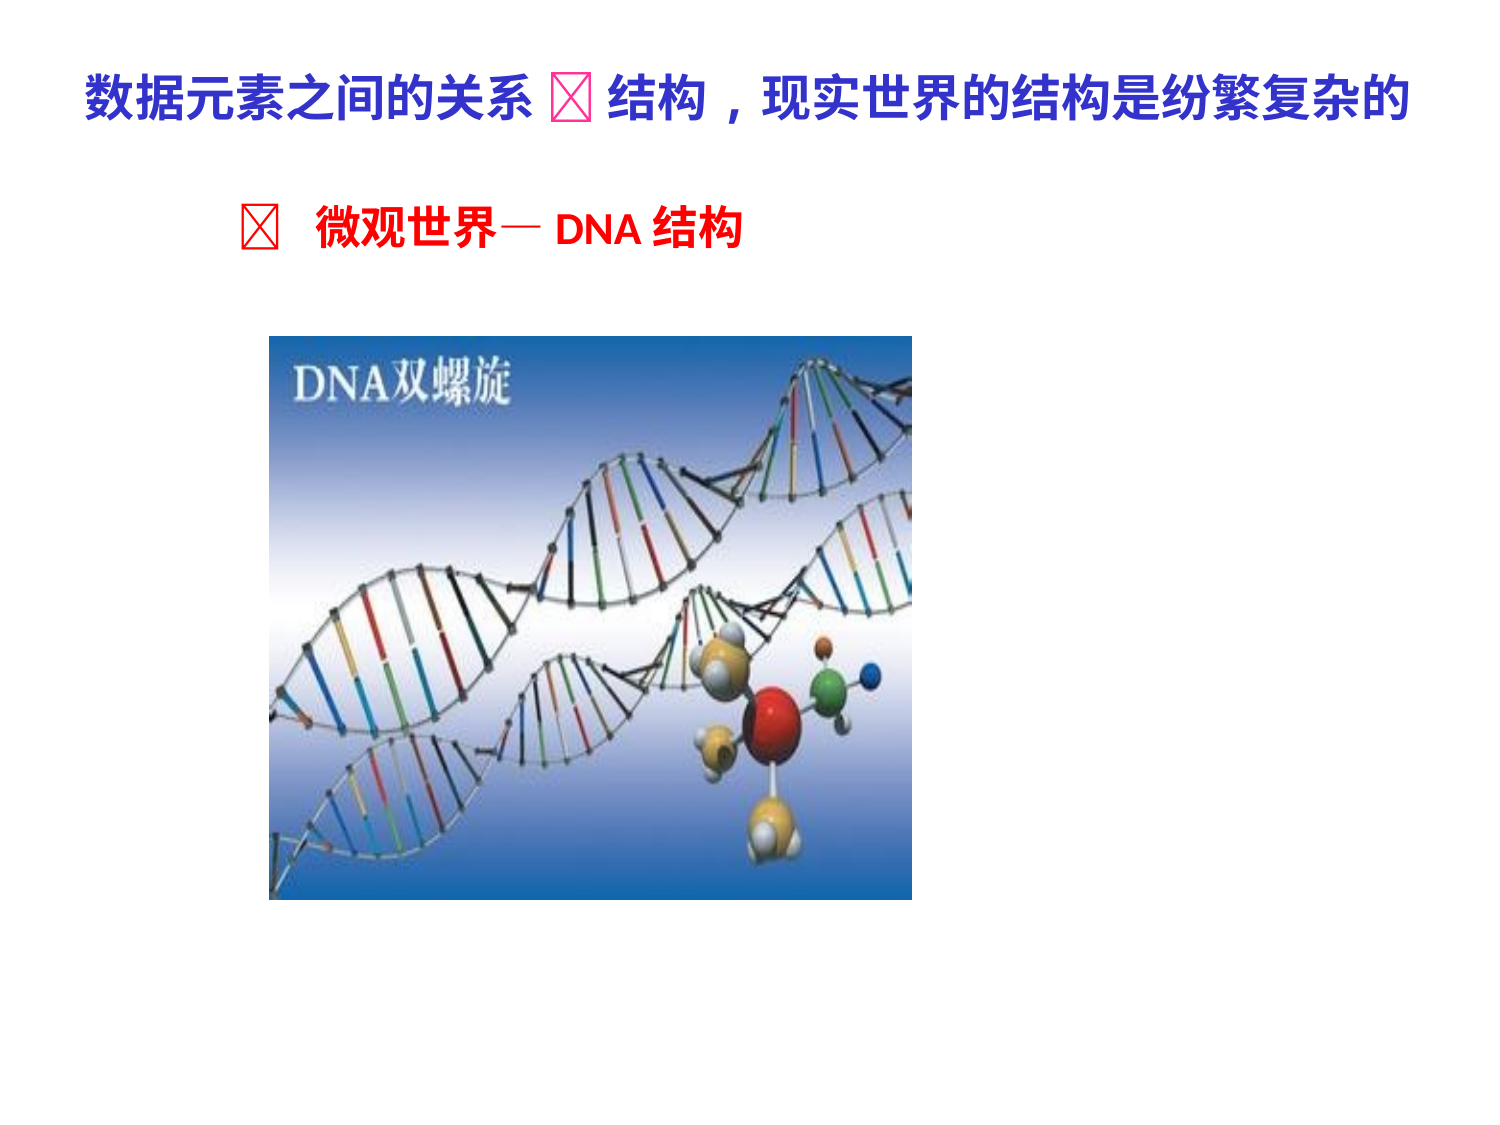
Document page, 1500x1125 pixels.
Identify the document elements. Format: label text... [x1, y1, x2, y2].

text_box 数据元素之间的关系  结构,现实世界的结构是纷繁复杂的 [70, 70, 1430, 133]
picture [269, 336, 913, 900]
text_box  微观世界―DNA结构 [222, 202, 879, 261]
